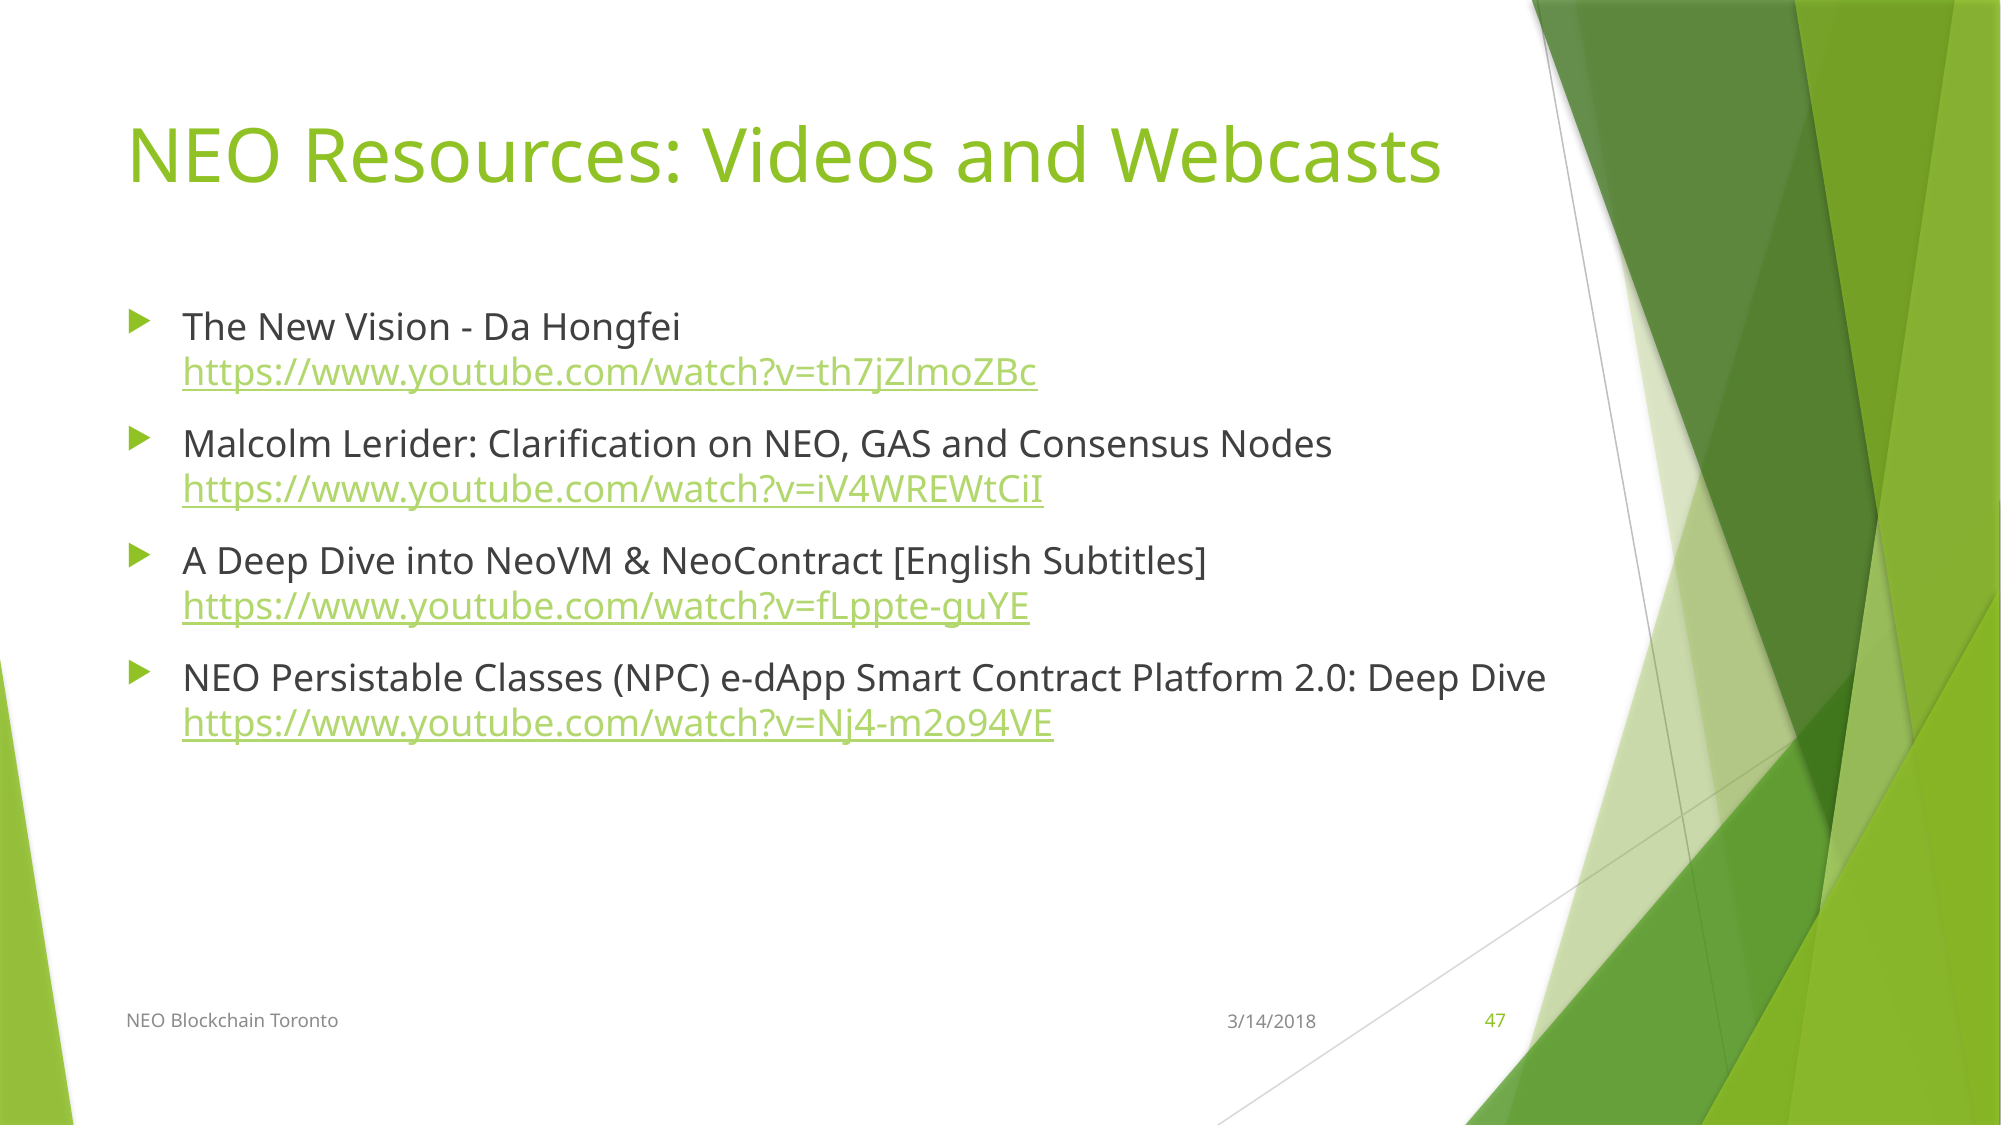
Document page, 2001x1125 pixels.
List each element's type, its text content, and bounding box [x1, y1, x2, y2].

list The New Vision - Da Hongfei https://www.youtube.com/watch?v=th7jZlmoZBc Malcolm Lerider: Clarification on NEO, GAS and Consensus Nodes https://www.youtube.com/watch?v=iV4WREWtCiI A Deep Dive into NeoVM & NeoContract [English Subtitles] https://www.youtube.com/watch?v=fLppte-guYE NEO Persistable Classes (NPC) e-dApp Smart Contract Platform 2.0: Deep Dive https://www.youtube.com/watch?v=Nj4-m2o94VE [111, 295, 1802, 991]
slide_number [1181, 991, 1332, 1051]
title NEO Resources: Videos and Webcasts [111, 99, 1802, 268]
footer NEO Blockchain Toronto [111, 991, 1145, 1051]
slide_number 47 [1409, 991, 1522, 1051]
